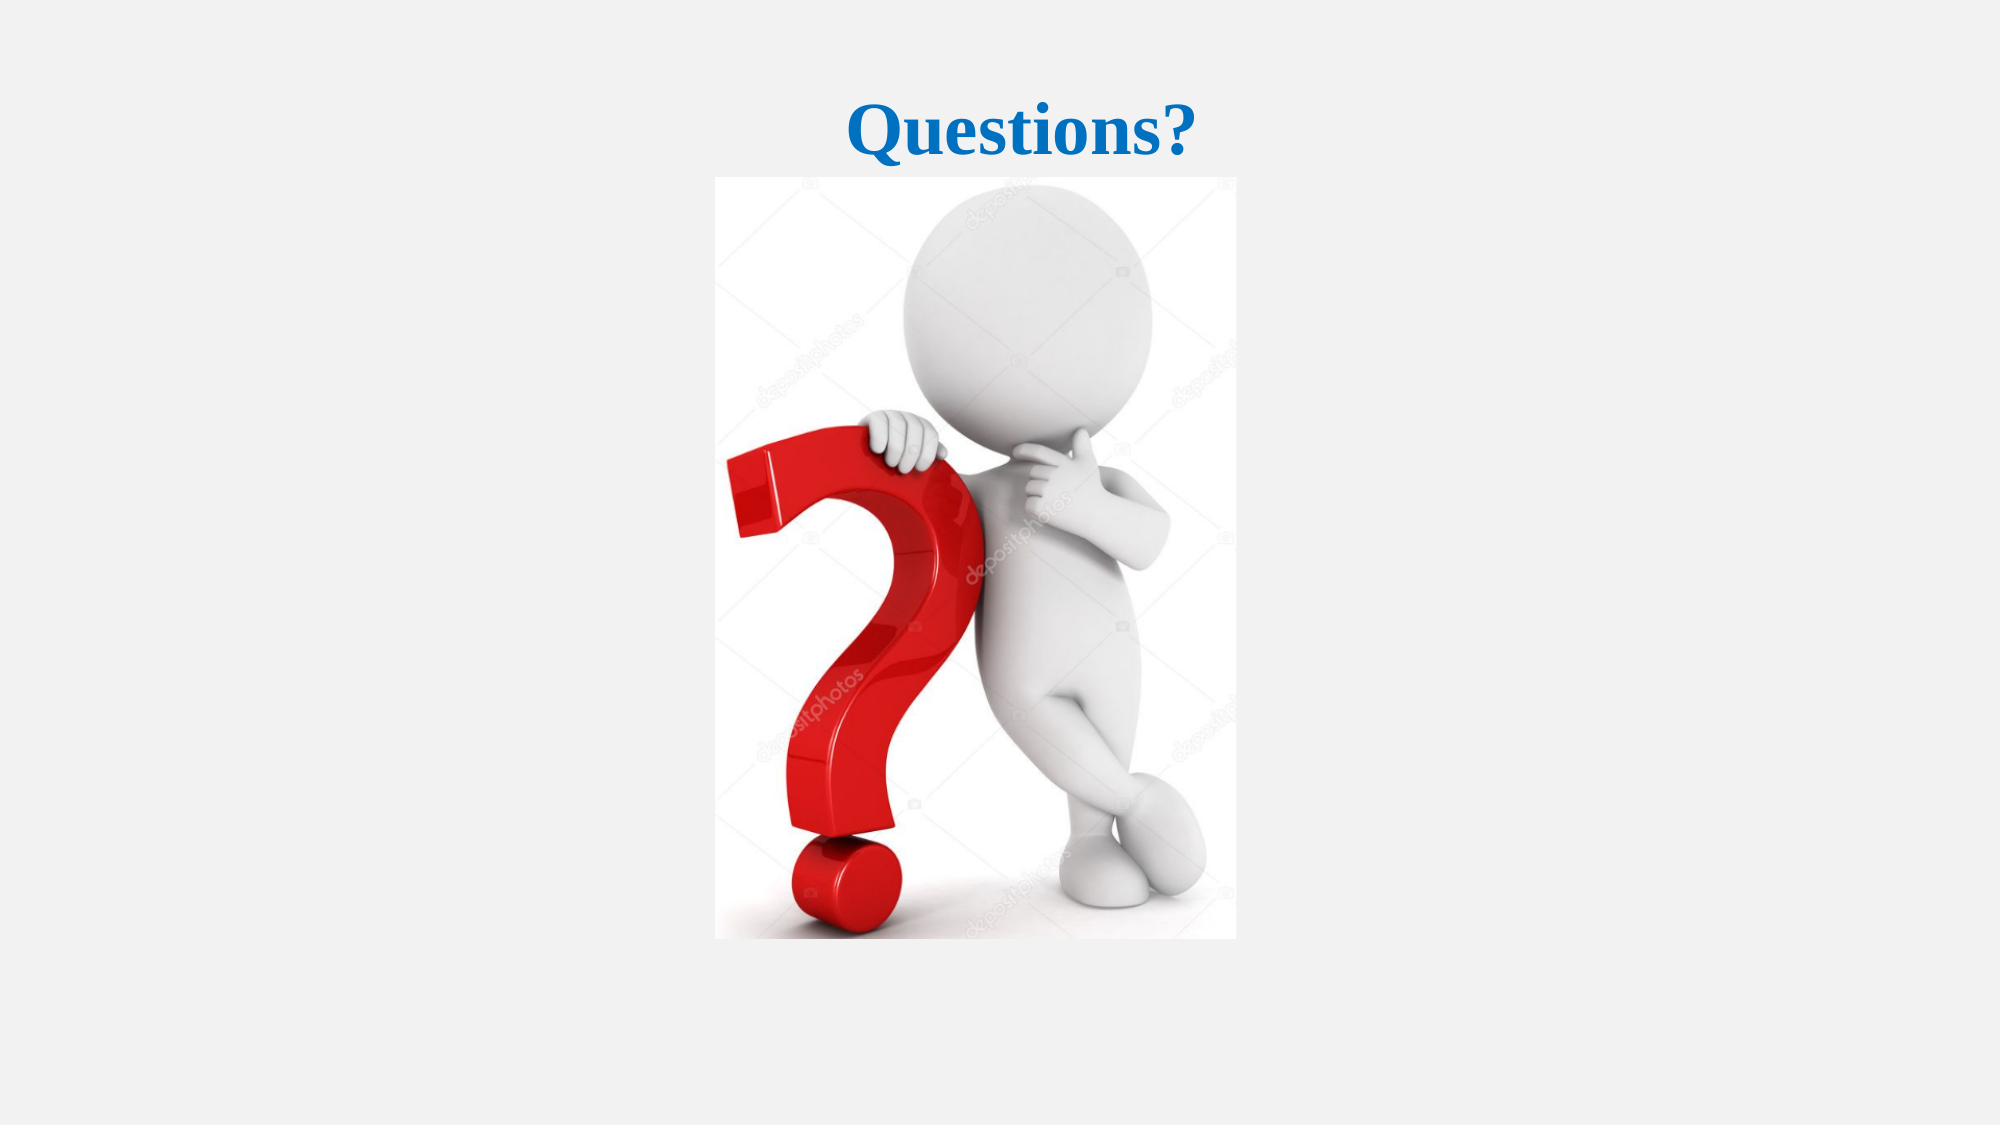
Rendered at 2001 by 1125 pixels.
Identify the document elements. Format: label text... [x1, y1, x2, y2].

picture [715, 177, 1237, 939]
text_box Questions? [437, 72, 1608, 177]
